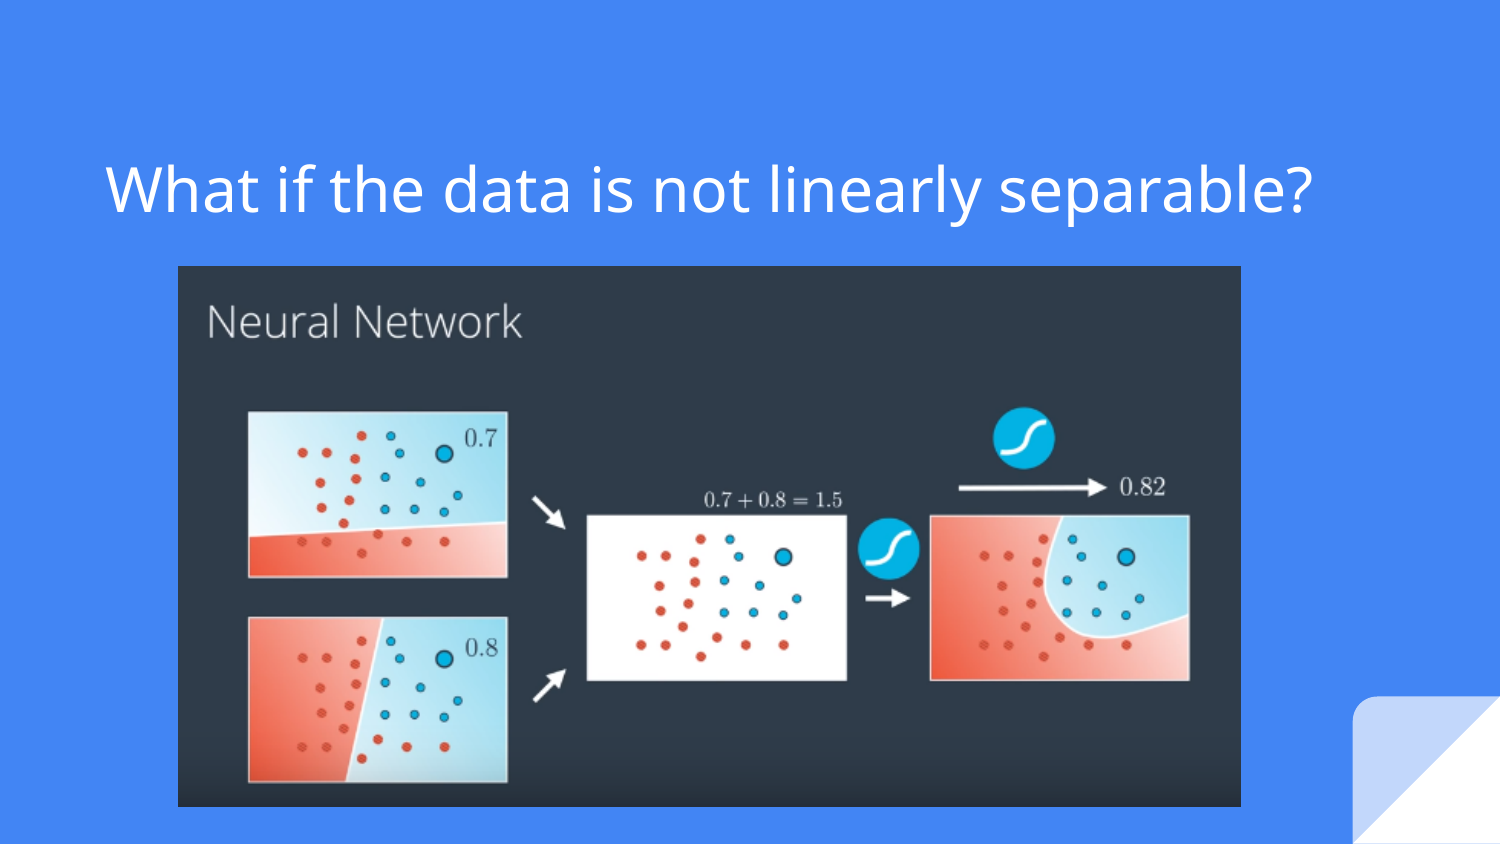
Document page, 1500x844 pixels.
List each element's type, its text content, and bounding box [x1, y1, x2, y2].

picture [178, 266, 1242, 807]
title What if the data is not linearly separable? [35, 0, 1385, 241]
